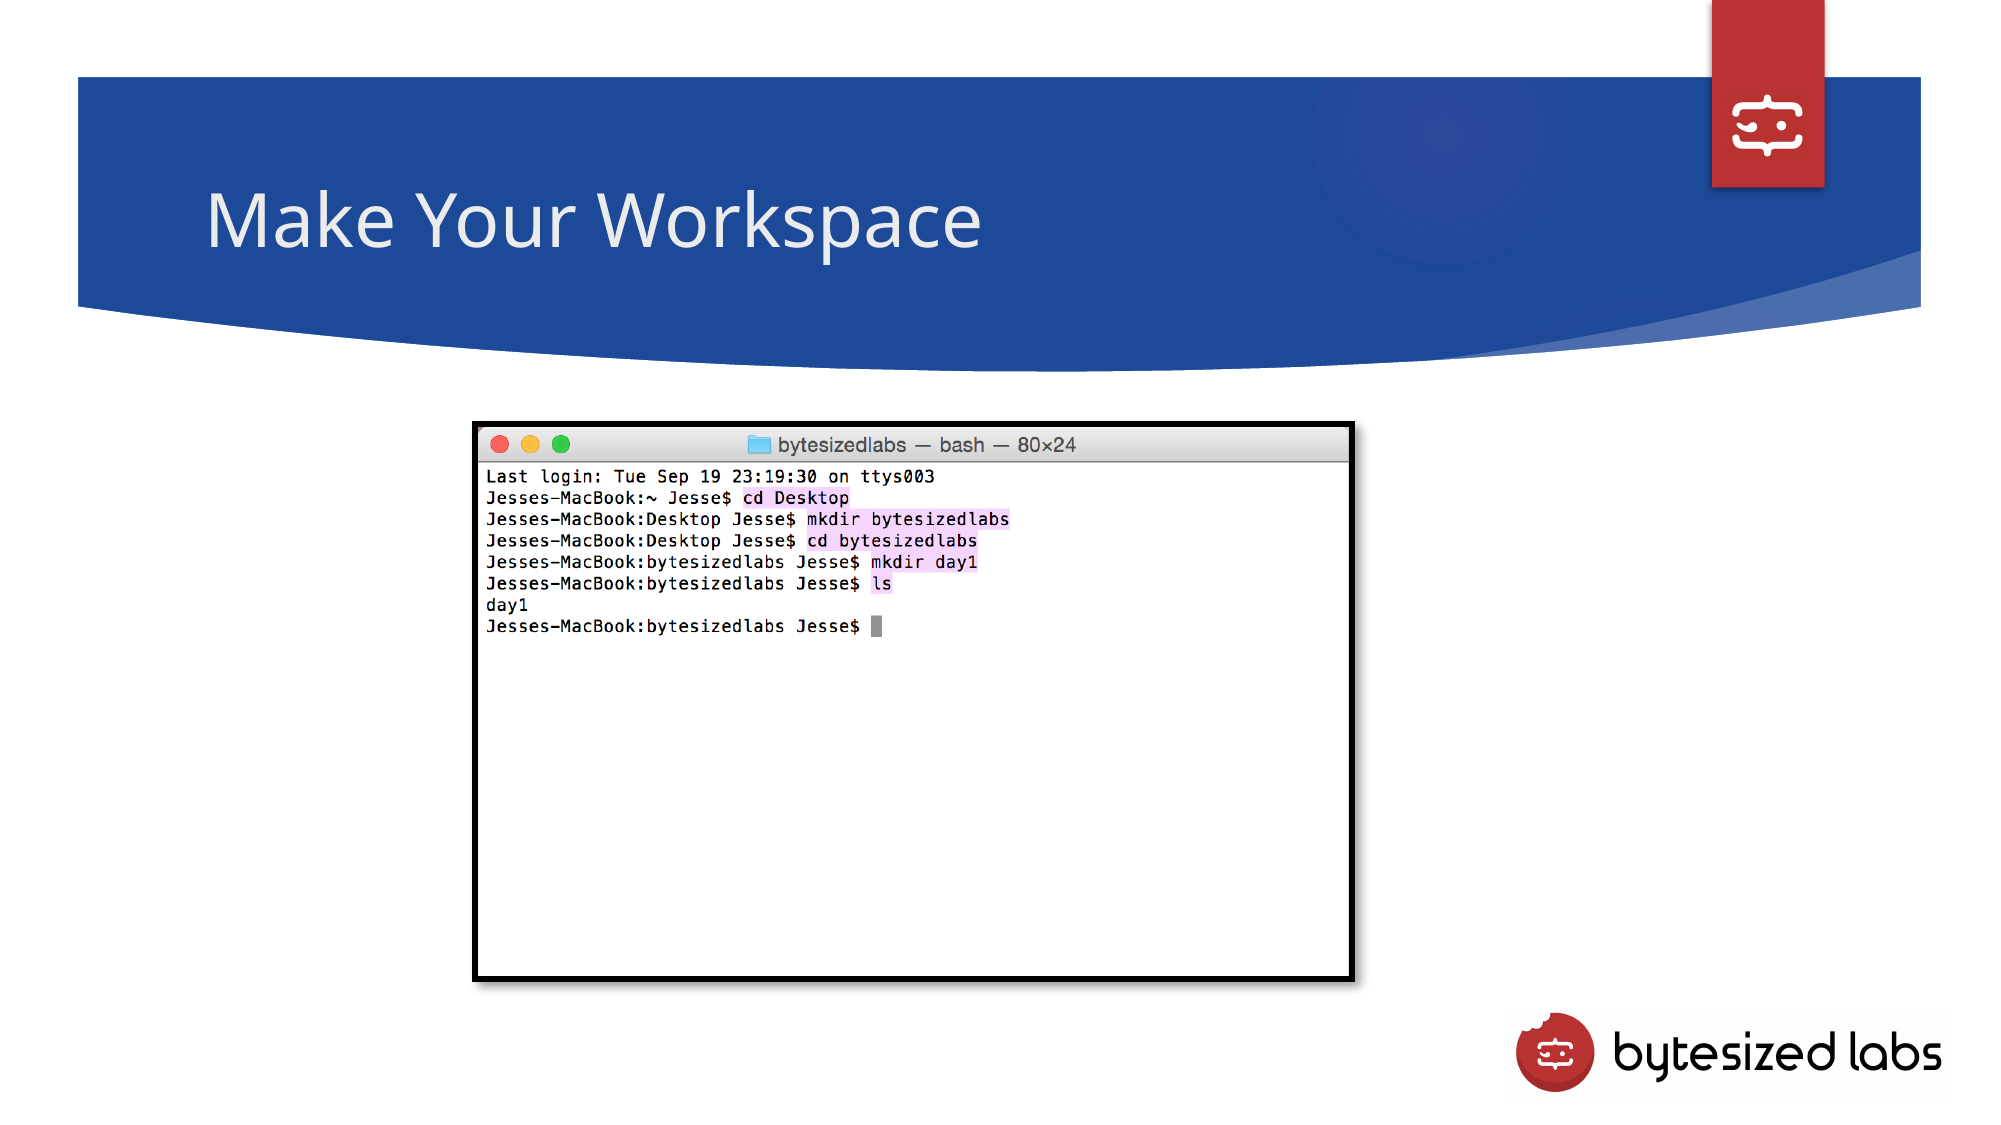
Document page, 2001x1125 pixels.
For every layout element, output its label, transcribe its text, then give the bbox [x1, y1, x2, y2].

title Make Your Workspace [189, 159, 1627, 276]
picture [1509, 1007, 1947, 1099]
picture [1727, 92, 1807, 160]
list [477, 426, 1349, 977]
